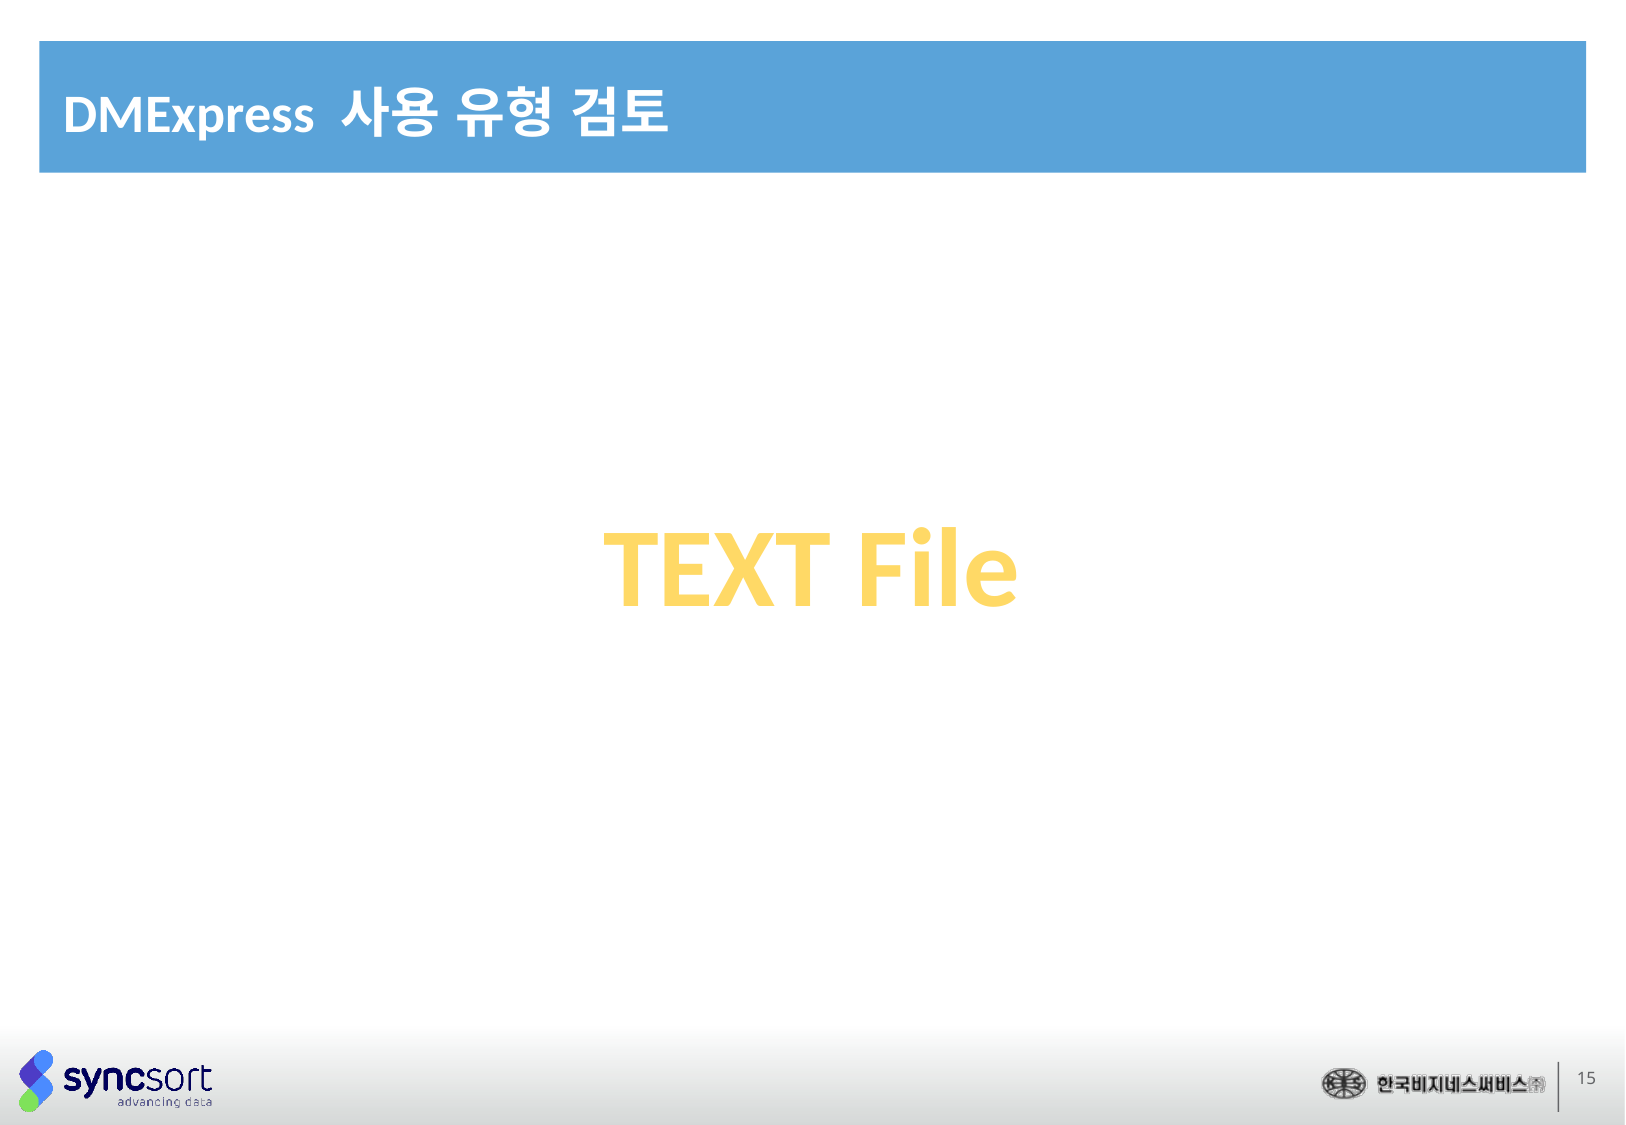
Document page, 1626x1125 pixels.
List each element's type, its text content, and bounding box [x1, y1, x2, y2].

picture [0, 1024, 1625, 1125]
title DMExpress 사용 유형 검토 [48, 55, 1579, 175]
text_box TEXT File [588, 486, 1037, 637]
